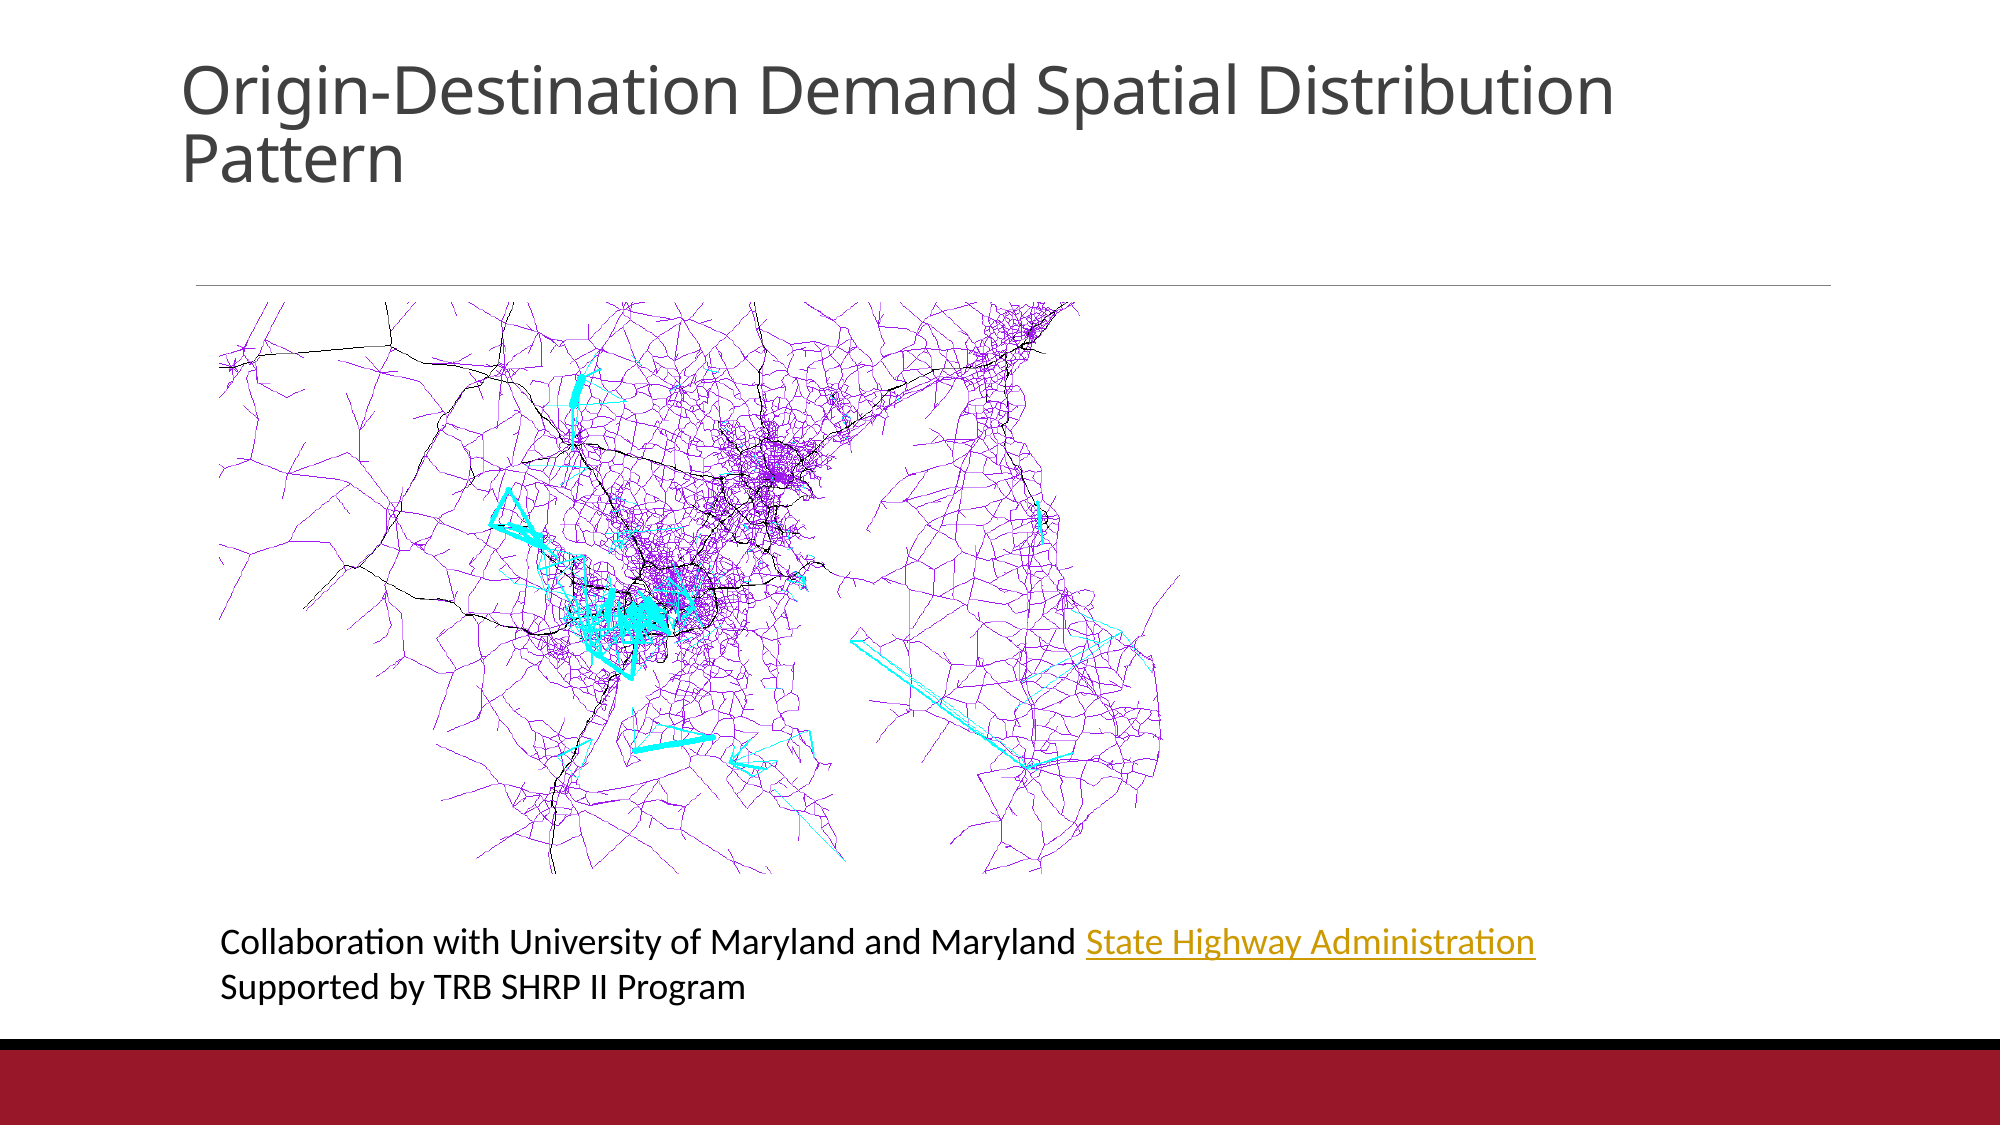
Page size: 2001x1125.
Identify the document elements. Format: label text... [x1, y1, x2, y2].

title Origin-Destination Demand Spatial Distribution Pattern [165, 47, 1816, 204]
text_box Collaboration with University of Maryland and Maryland State Highway Administration Supported by TRB SHRP II Program [205, 910, 1551, 1015]
picture [218, 302, 1212, 875]
